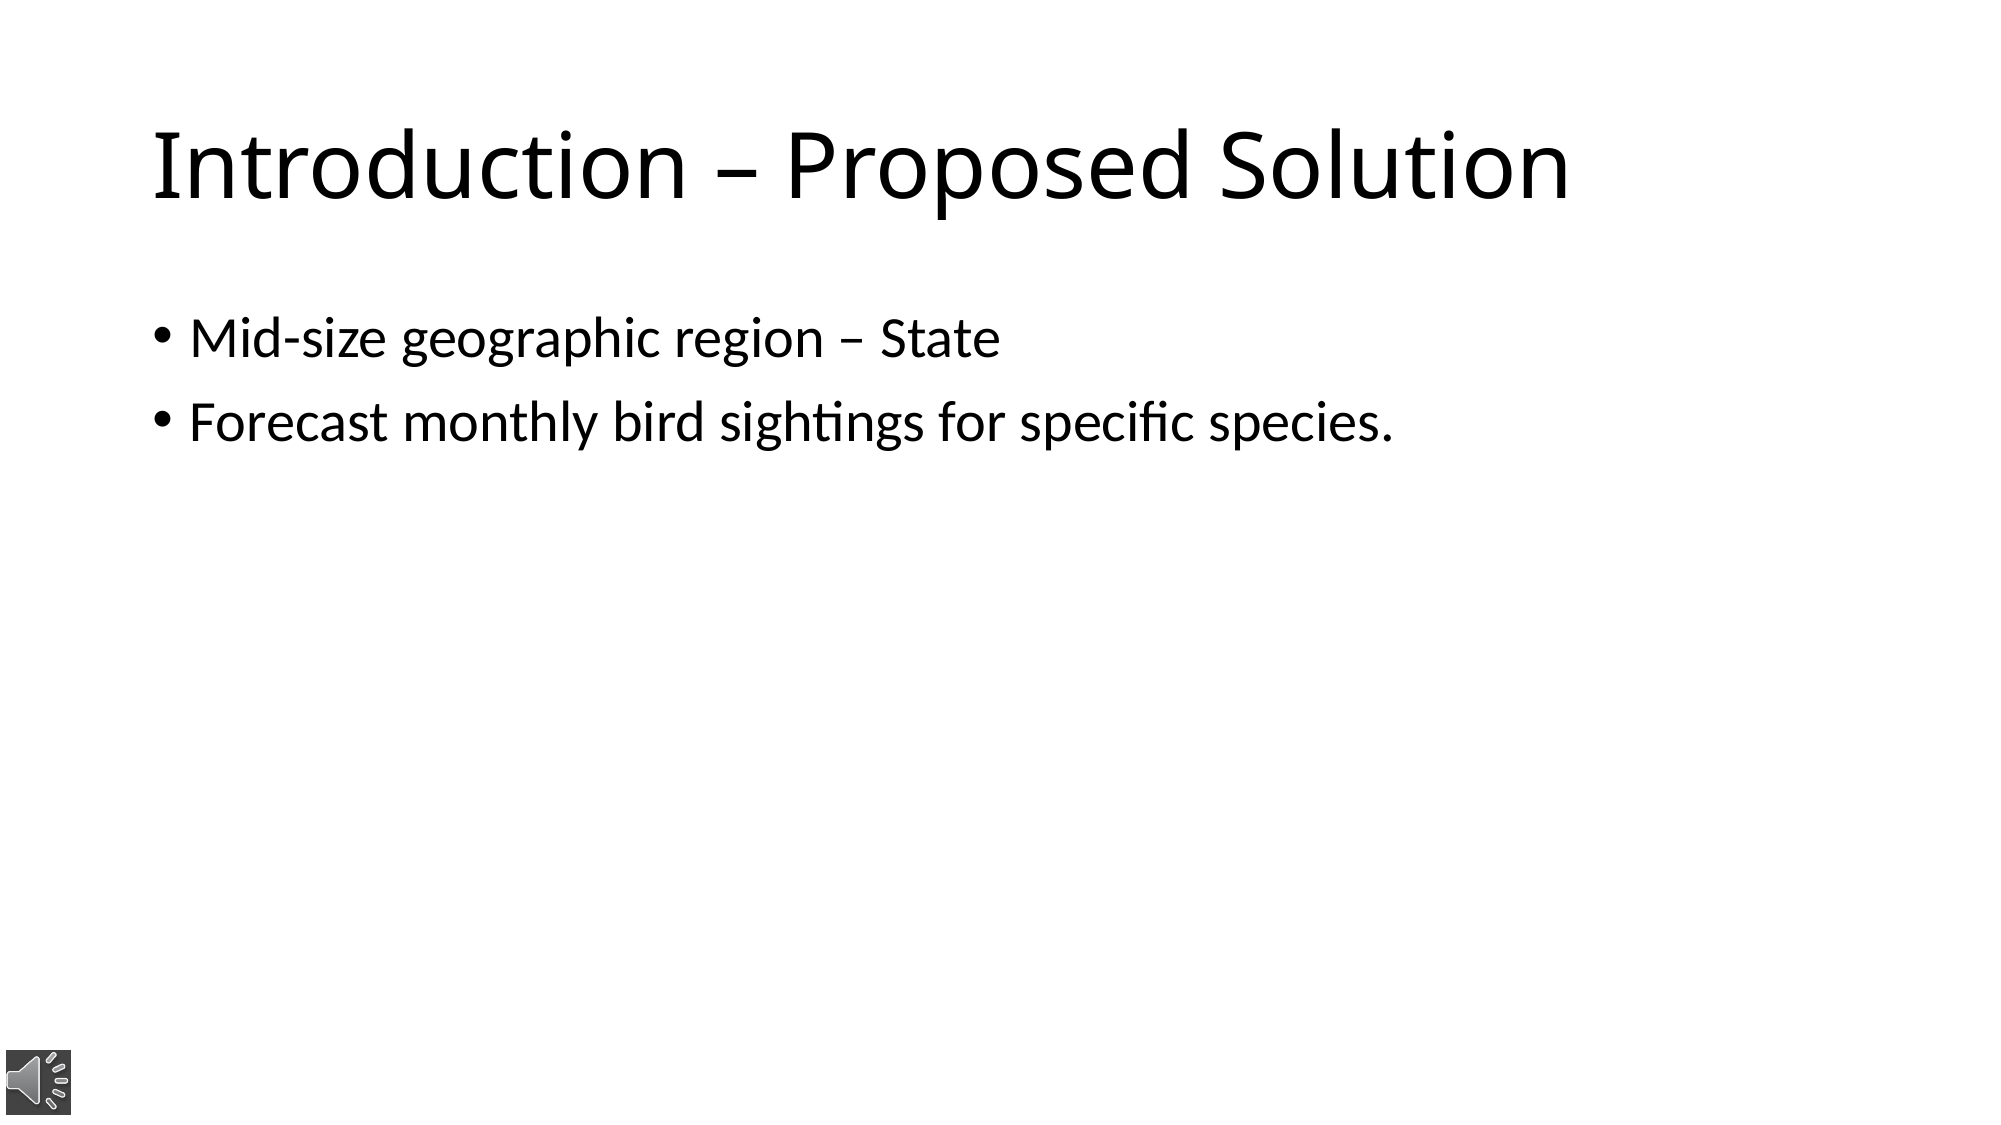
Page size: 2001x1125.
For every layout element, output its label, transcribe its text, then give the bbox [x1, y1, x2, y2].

picture [5, 1049, 73, 1116]
title Introduction – Proposed Solution [137, 59, 1863, 278]
list Mid-size geographic region – State Forecast monthly bird sightings for specific species. [137, 299, 1863, 1014]
